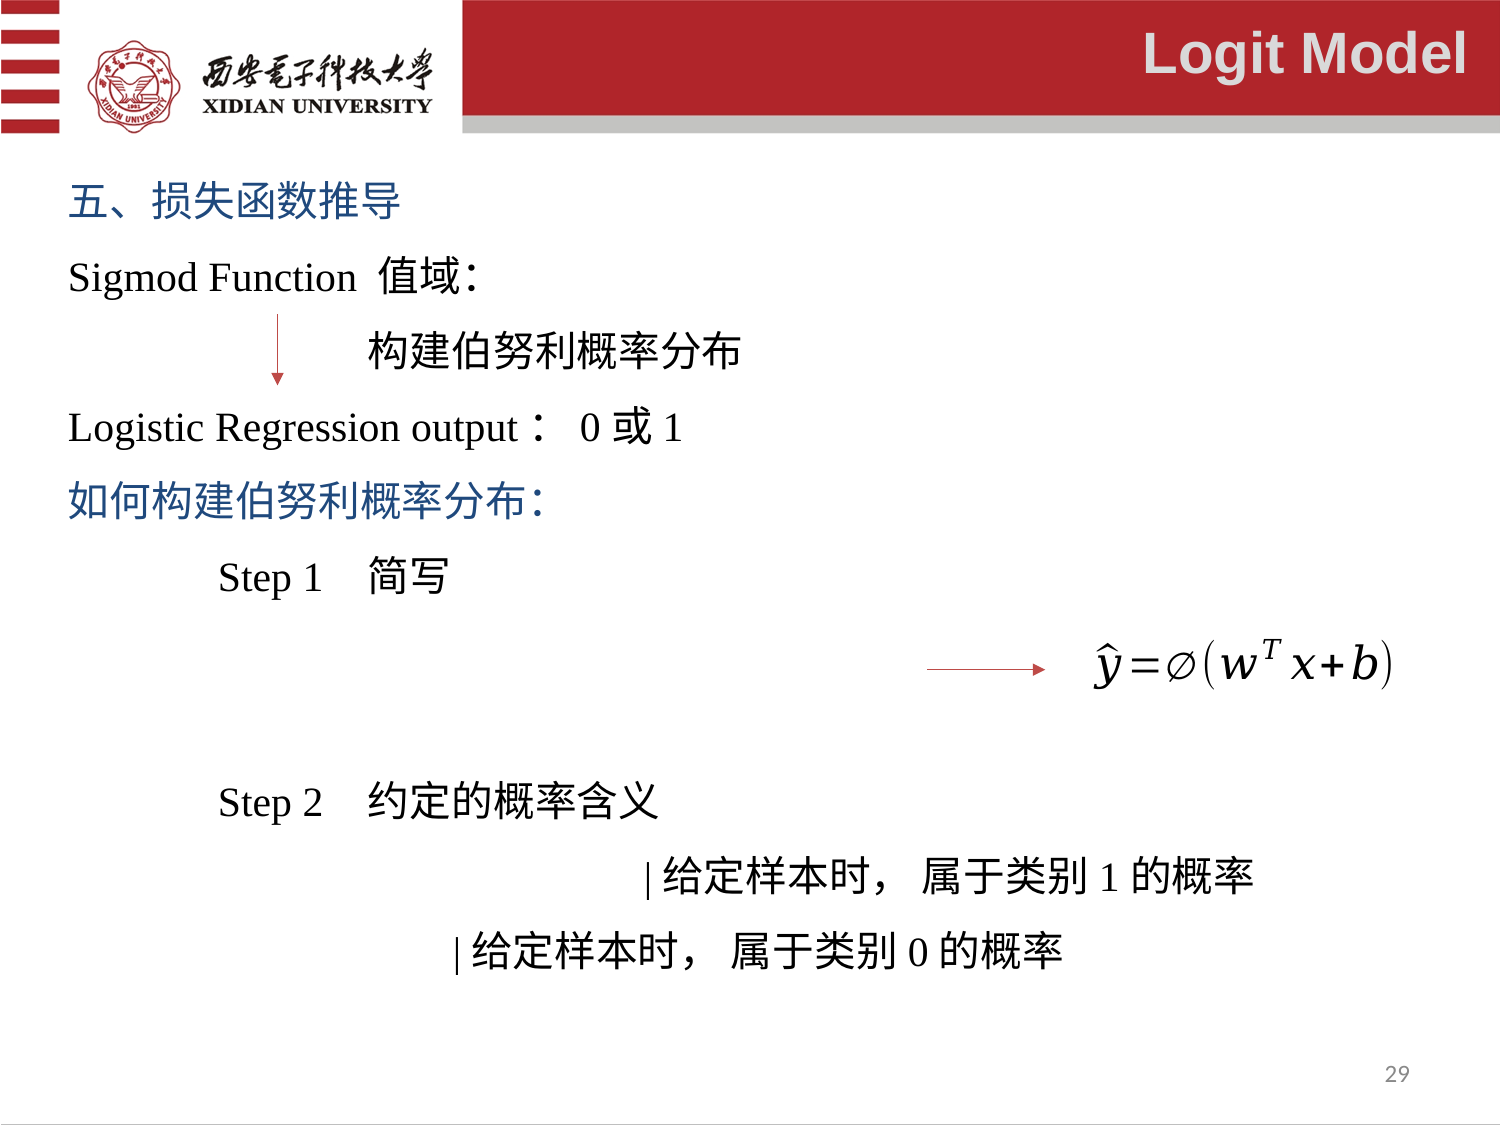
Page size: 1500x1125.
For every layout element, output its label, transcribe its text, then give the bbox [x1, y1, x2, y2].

text_box Logit Model [1128, 7, 1495, 93]
picture [0, 0, 1500, 1125]
slide_number 29 [1074, 1042, 1425, 1103]
